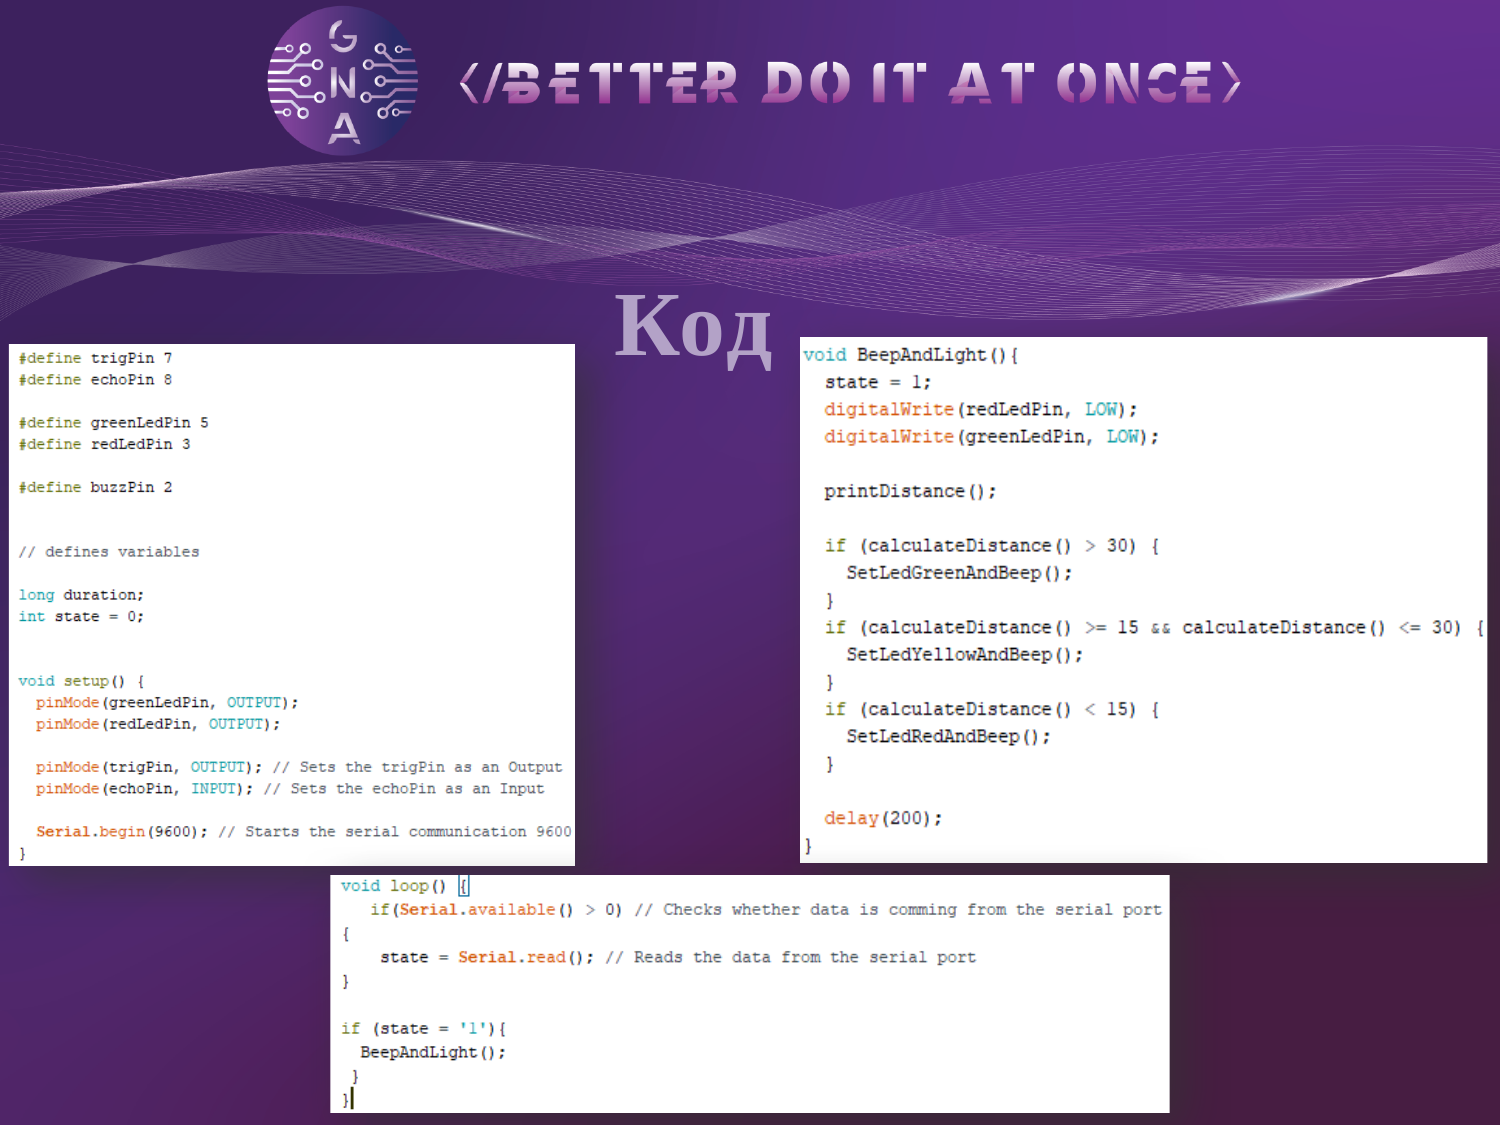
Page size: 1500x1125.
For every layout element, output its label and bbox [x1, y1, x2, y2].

picture [0, 0, 1500, 1125]
list [799, 337, 1488, 863]
